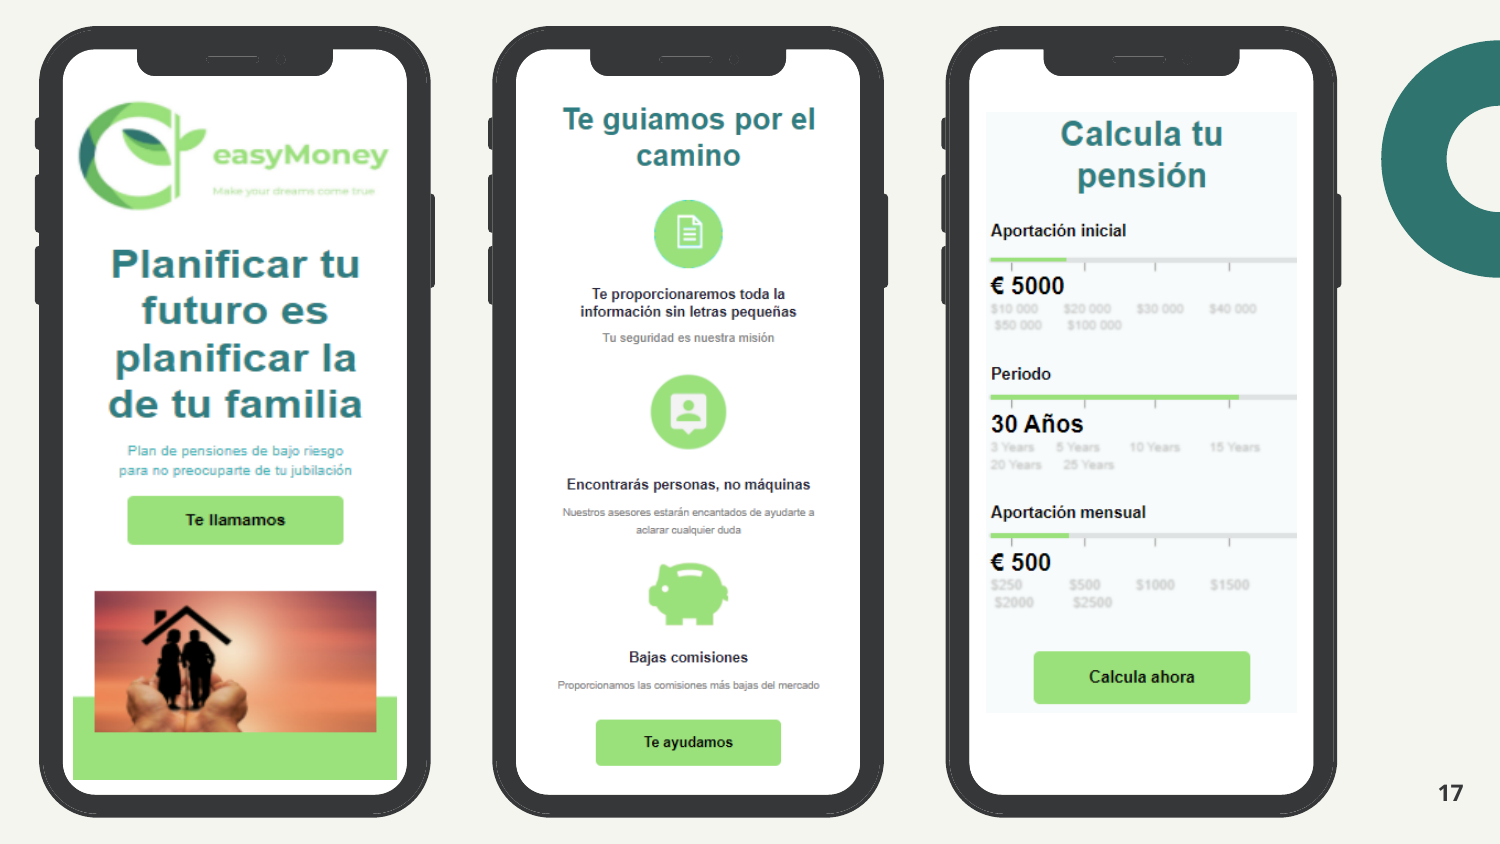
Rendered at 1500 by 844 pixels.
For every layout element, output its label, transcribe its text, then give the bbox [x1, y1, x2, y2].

picture [986, 112, 1297, 713]
slide_number ‹#› [1374, 779, 1464, 809]
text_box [487, 25, 889, 818]
text_box [1381, 40, 1500, 278]
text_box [34, 25, 436, 818]
picture [553, 102, 823, 767]
picture [72, 85, 397, 780]
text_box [941, 25, 1342, 818]
